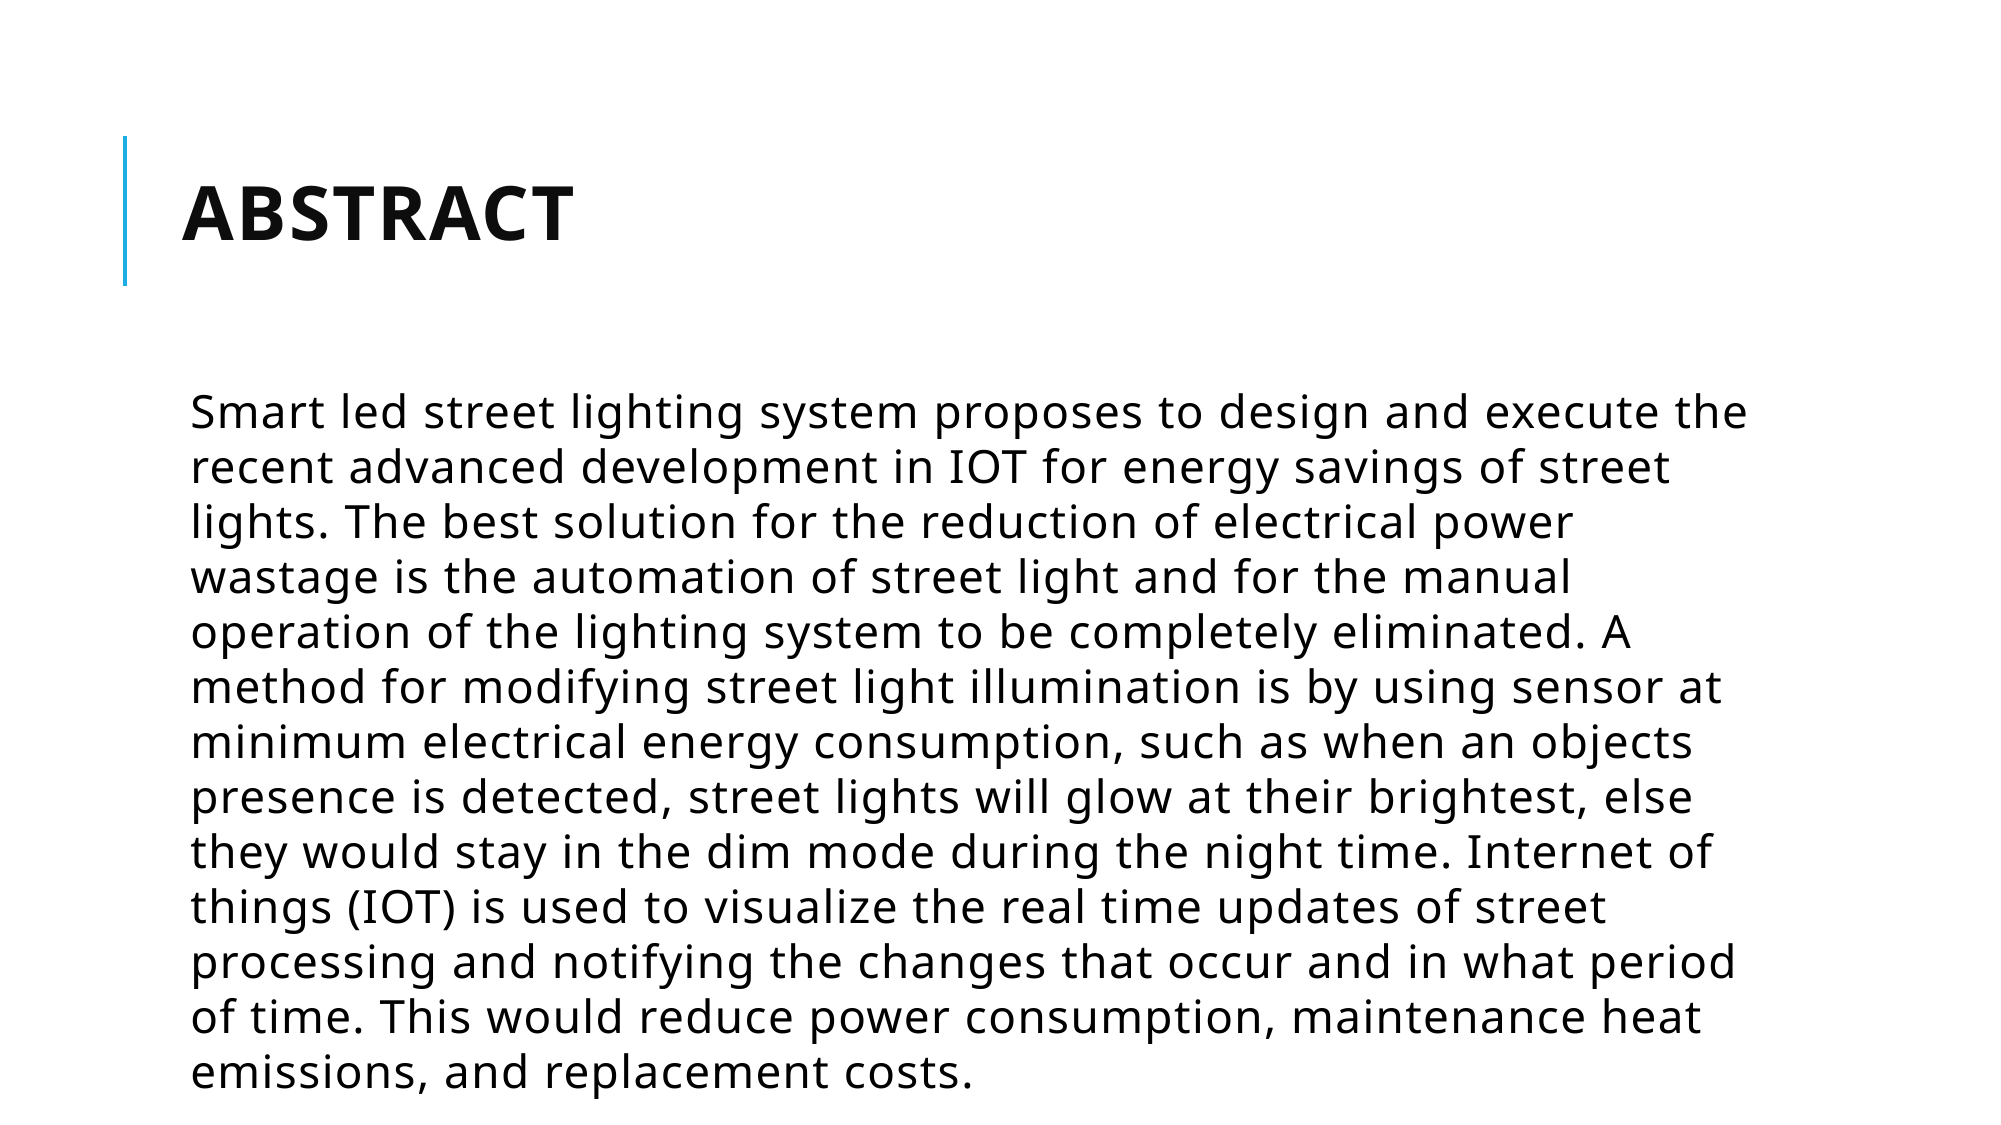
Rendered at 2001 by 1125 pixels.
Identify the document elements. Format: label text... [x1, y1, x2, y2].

list Smart led street lighting system proposes to design and execute the recent advanced development in IOT for energy savings of street lights. The best solution for the reduction of electrical power wastage is the automation of street light and for the manual operation of the lighting system to be completely eliminated. A method for modifying street light illumination is by using sensor at minimum electrical energy consumption, such as when an objects presence is detected, street lights will glow at their brightest, else they would stay in the dim mode during the night time. Internet of things (IOT) is used to visualize the real time updates of street processing and notifying the changes that occur and in what period of time. This would reduce power consumption, maintenance heat emissions, and replacement costs. [168, 375, 1763, 1035]
title Abstract [168, 96, 1763, 342]
